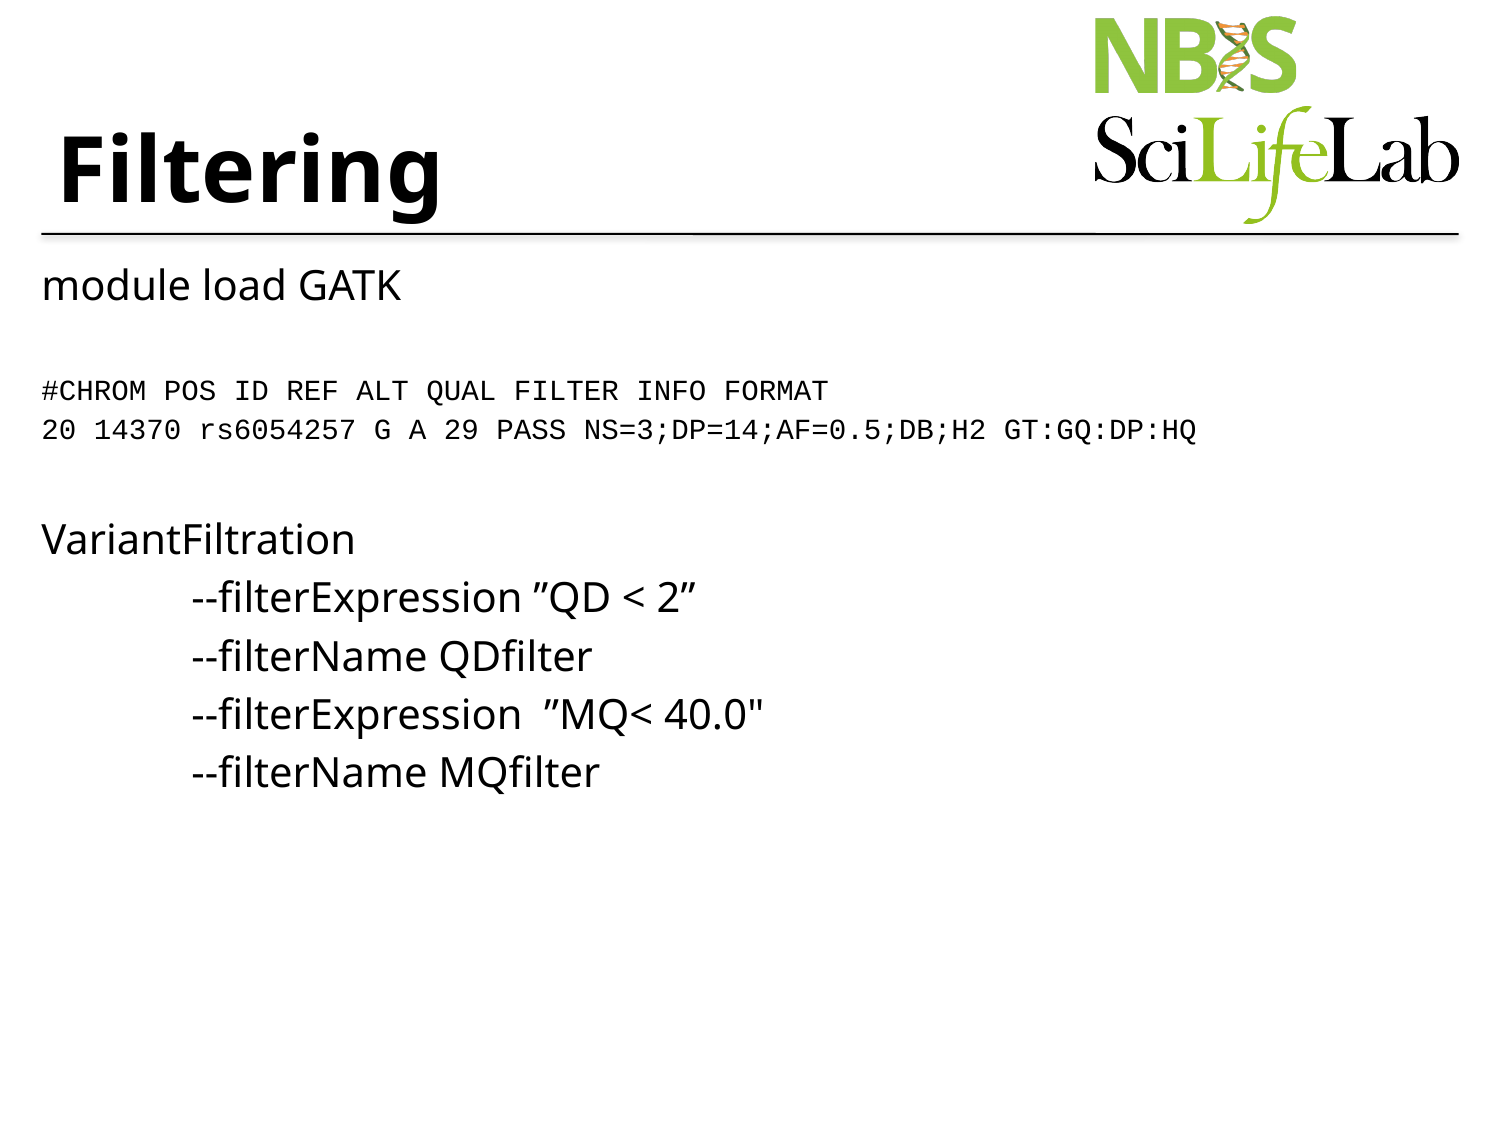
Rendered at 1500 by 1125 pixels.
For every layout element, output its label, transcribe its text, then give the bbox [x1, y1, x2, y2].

picture [1095, 106, 1459, 224]
list module load GATK #CHROM POS ID REF ALT QUAL FILTER INFO FORMAT 20 14370 rs6054257 G A 29 PASS NS=3;DP=14;AF=0.5;DB;H2 GT:GQ:DP:HQ VariantFiltration --filterExpression ”QD < 2” --filterName QDfilter --filterExpression ”MQ< 40.0" --filterName MQfilter [41, 258, 1459, 1018]
title Filtering [41, 103, 1066, 226]
